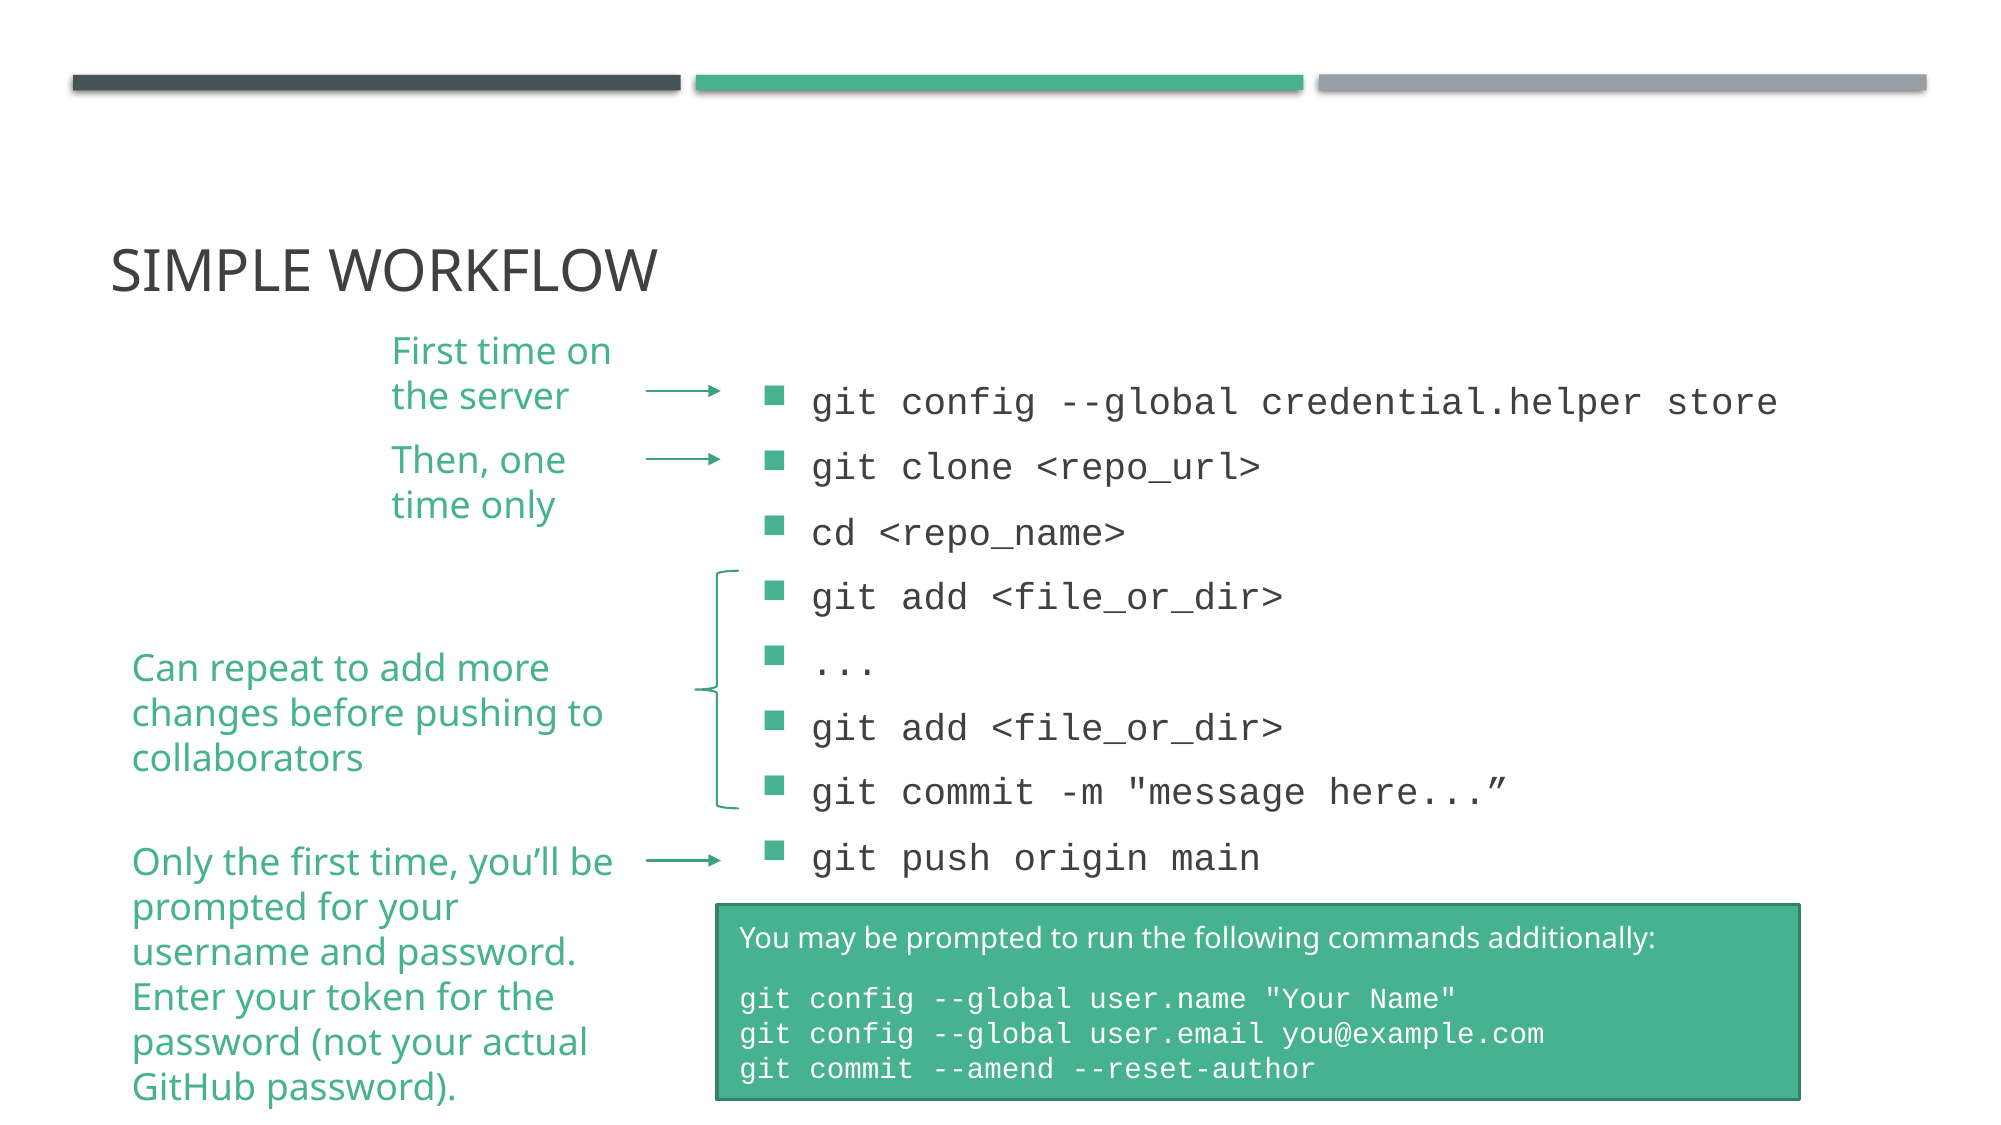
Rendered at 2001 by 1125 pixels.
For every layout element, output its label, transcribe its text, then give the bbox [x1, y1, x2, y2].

text_box You may be prompted to run the following commands additionally: git config --global user.name "Your Name" git config --global user.email you@example.com git commit --amend --reset-author [715, 903, 1801, 1101]
list git config --global credential.helper store git clone <repo_url> cd <repo_name> git add <file_or_dir> ... git add <file_or_dir> git commit -m "message here...” git push origin main [746, 329, 1832, 926]
text_box Can repeat to add more changes before pushing to collaborators [116, 636, 647, 787]
title Simple workflow [95, 115, 1905, 311]
text_box Only the first time, you’ll be prompted for your username and password. Enter your token for the password (not your actual GitHub password). [116, 830, 630, 1115]
text_box Then, one time only [376, 428, 630, 534]
text_box [694, 569, 740, 810]
text_box First time on the server [376, 319, 630, 425]
